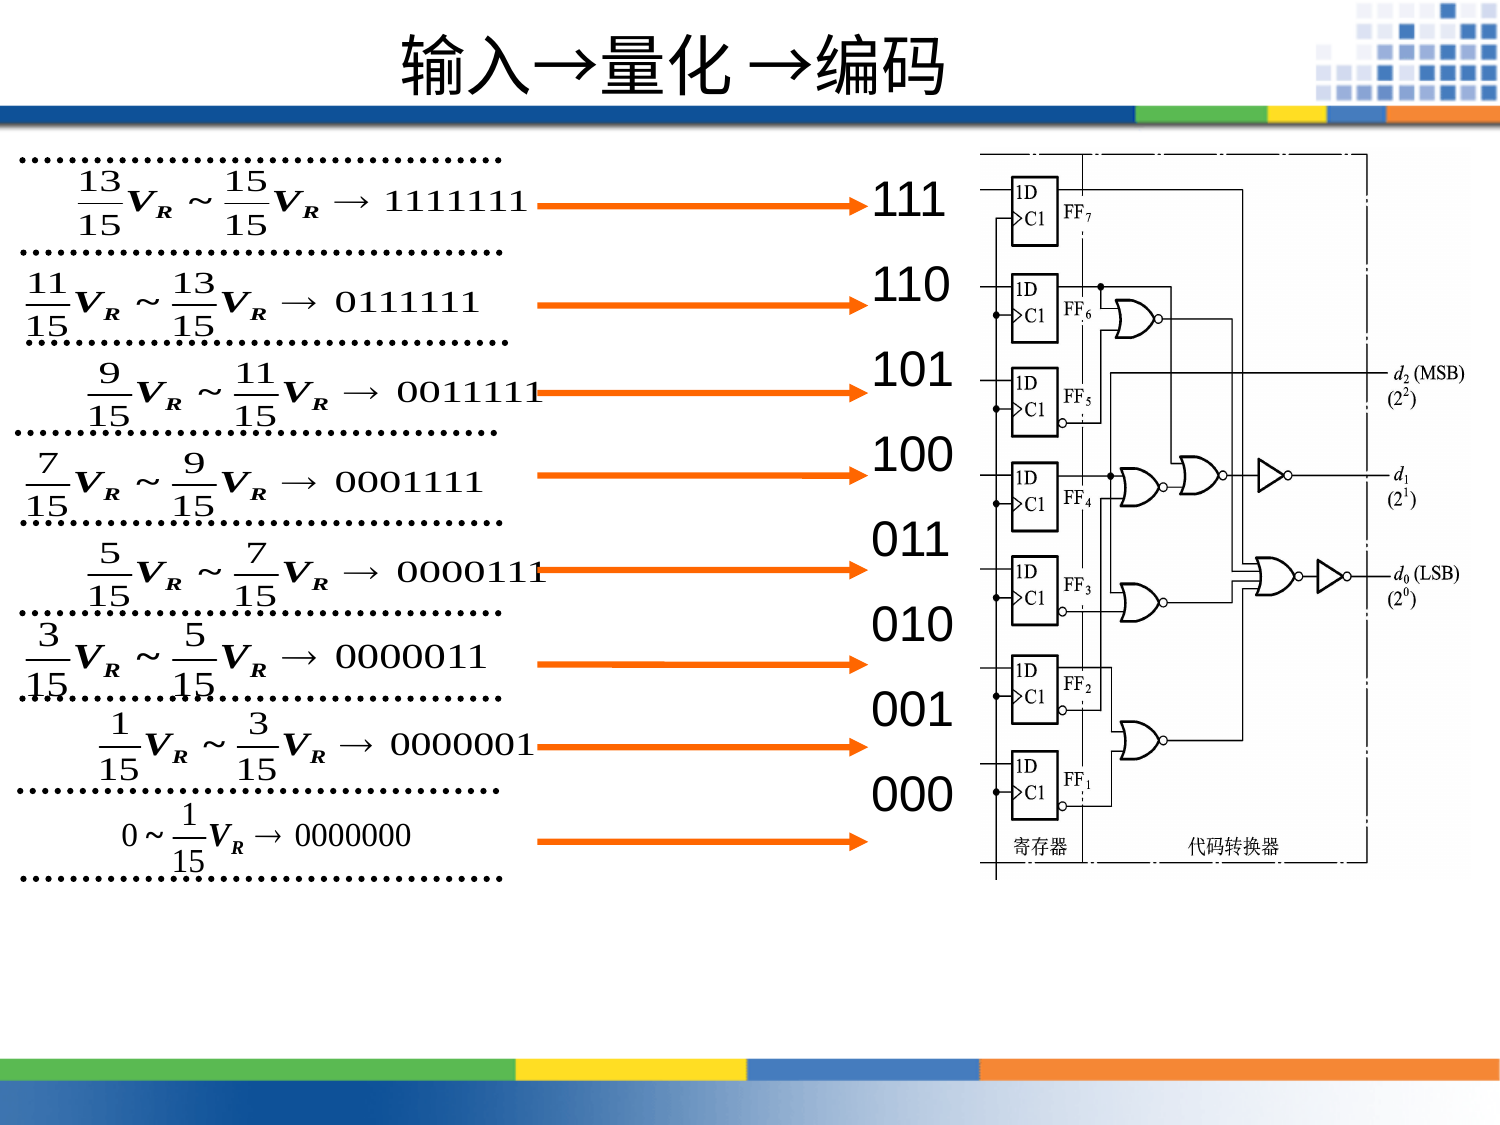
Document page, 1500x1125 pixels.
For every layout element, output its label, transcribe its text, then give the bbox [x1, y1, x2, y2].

picture [0, 0, 1500, 1125]
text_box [537, 73, 1058, 868]
text_box 输入→量化 →编码 [384, 16, 1200, 112]
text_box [17, 160, 556, 881]
